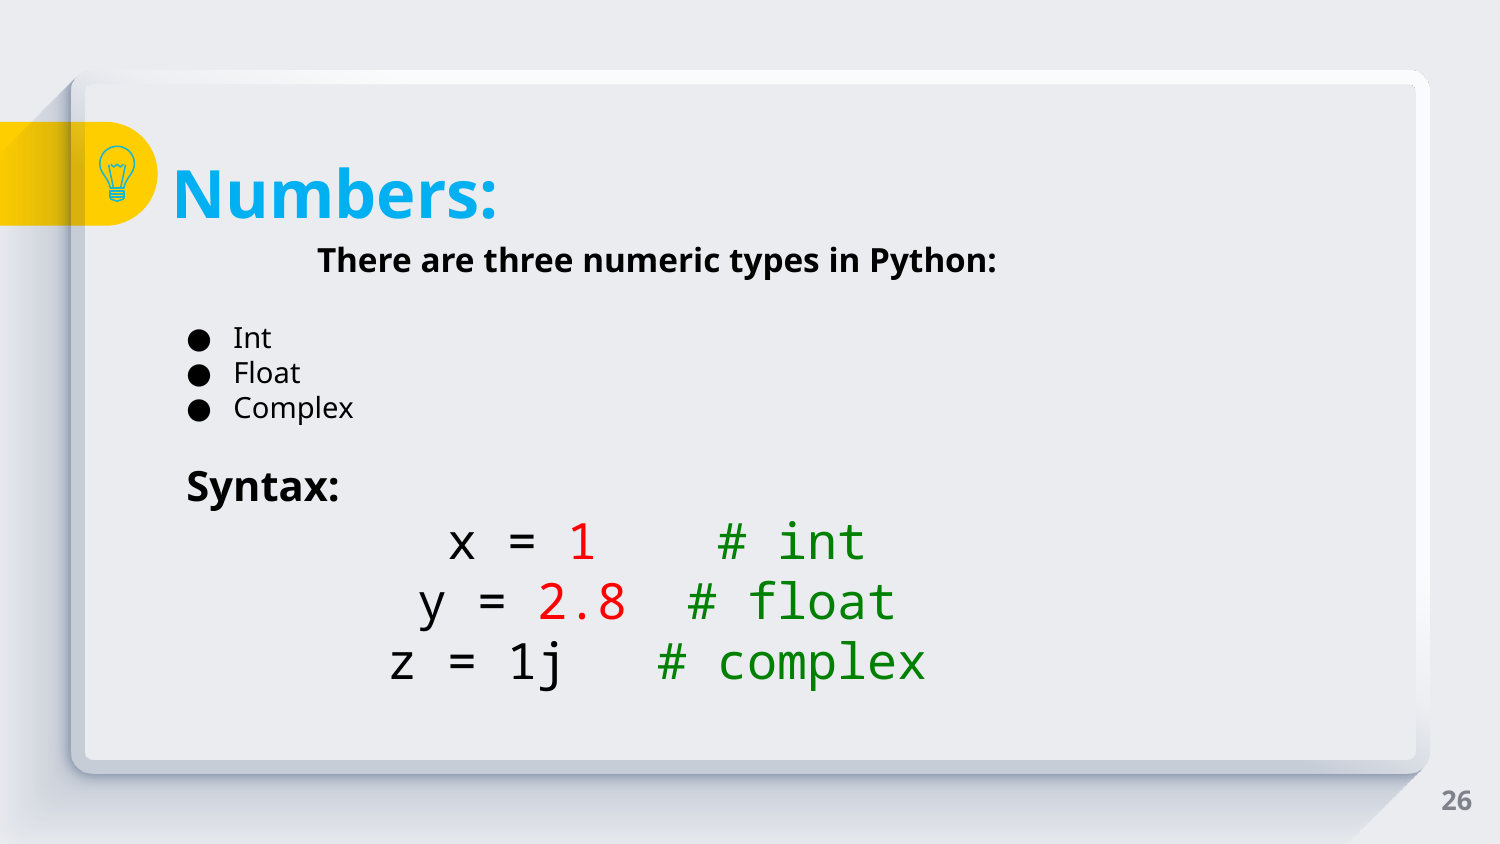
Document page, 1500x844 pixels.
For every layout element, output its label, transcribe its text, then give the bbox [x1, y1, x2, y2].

list There are three numeric types in Python: Int Float Complex Syntax: x = 1 # int y = 2.8 # float z = 1j # complex [171, 192, 1145, 742]
title Numbers: [171, 168, 1354, 226]
slide_number 26 [1414, 759, 1500, 844]
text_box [99, 146, 135, 202]
picture [0, 0, 1500, 844]
